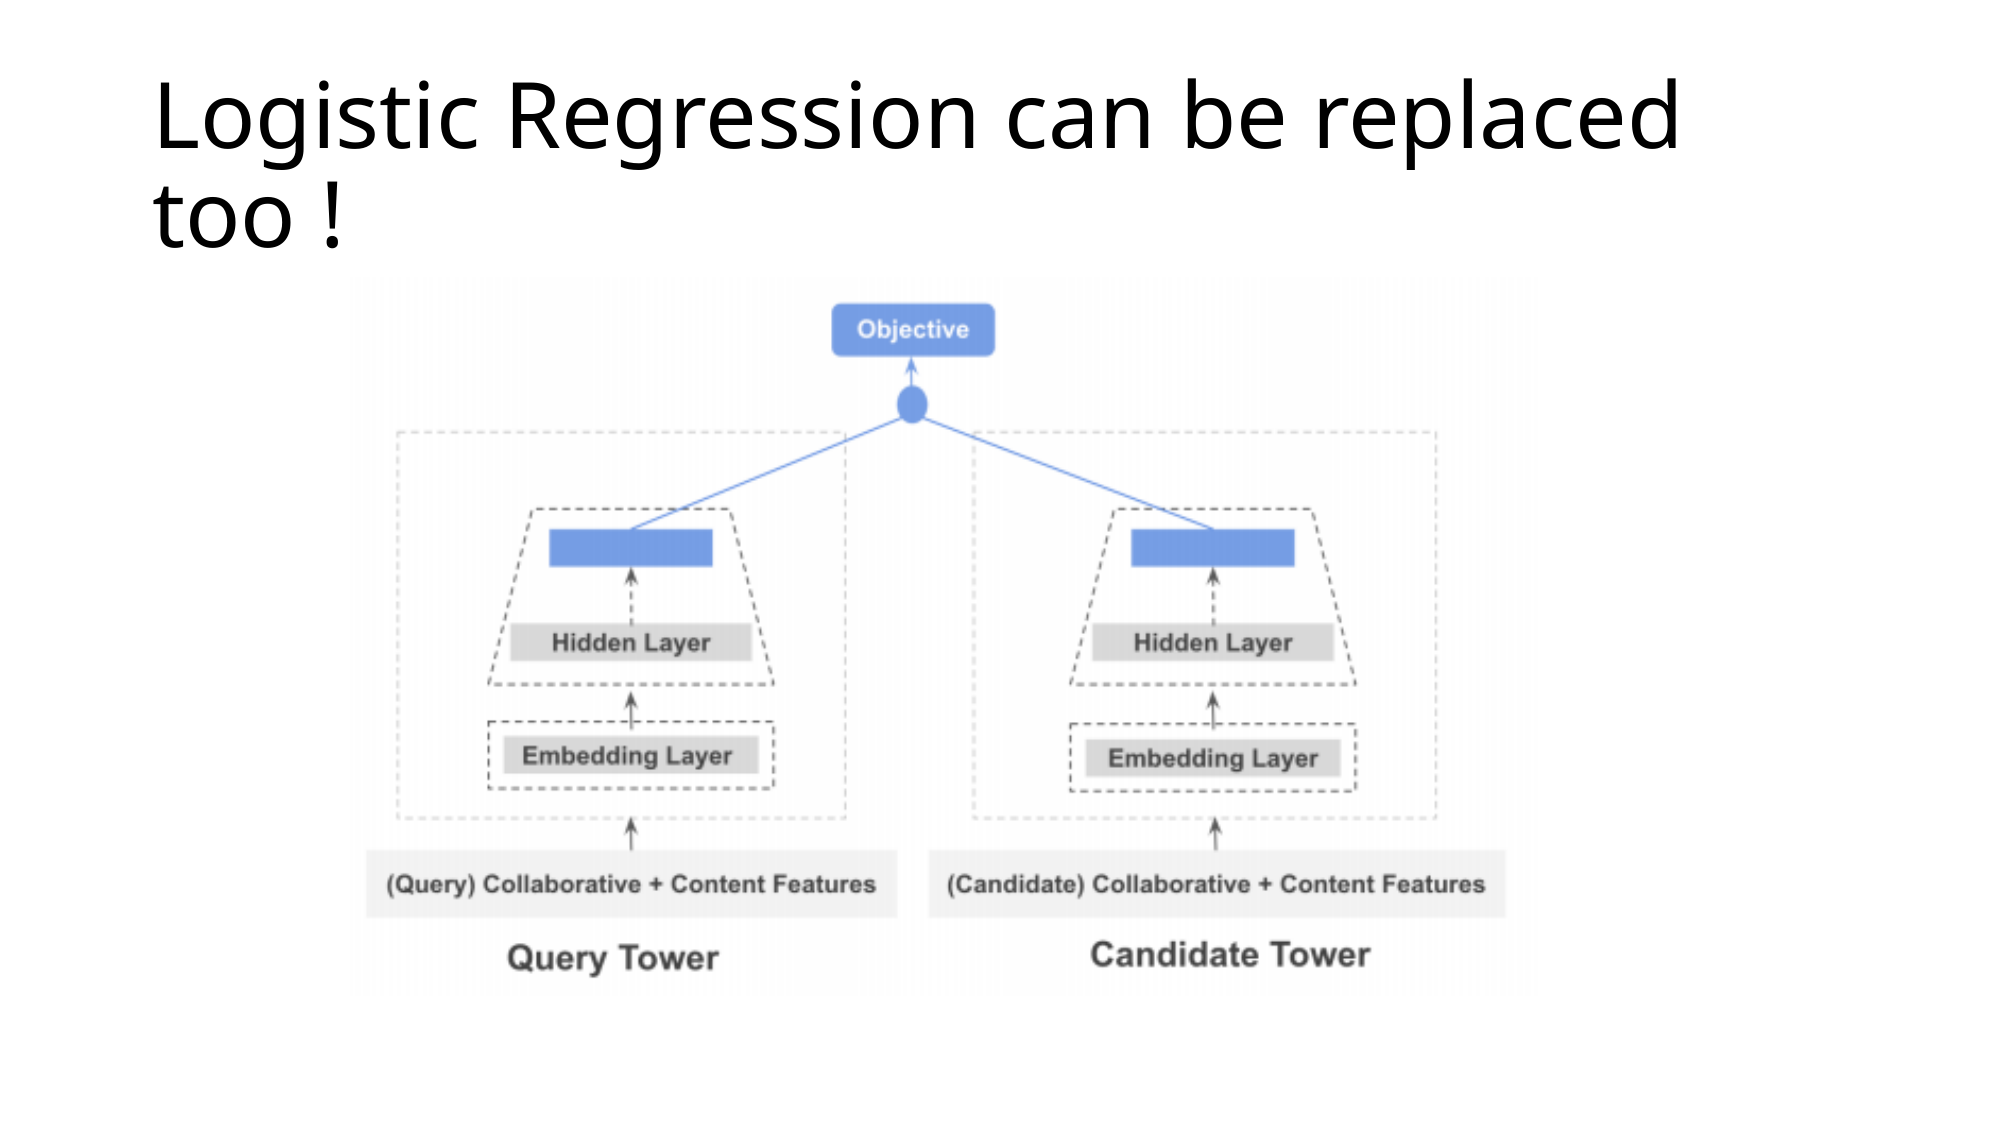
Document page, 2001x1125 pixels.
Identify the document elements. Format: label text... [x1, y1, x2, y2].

picture [350, 277, 1550, 1010]
title Logistic Regression can be replaced too ! [137, 59, 1863, 278]
